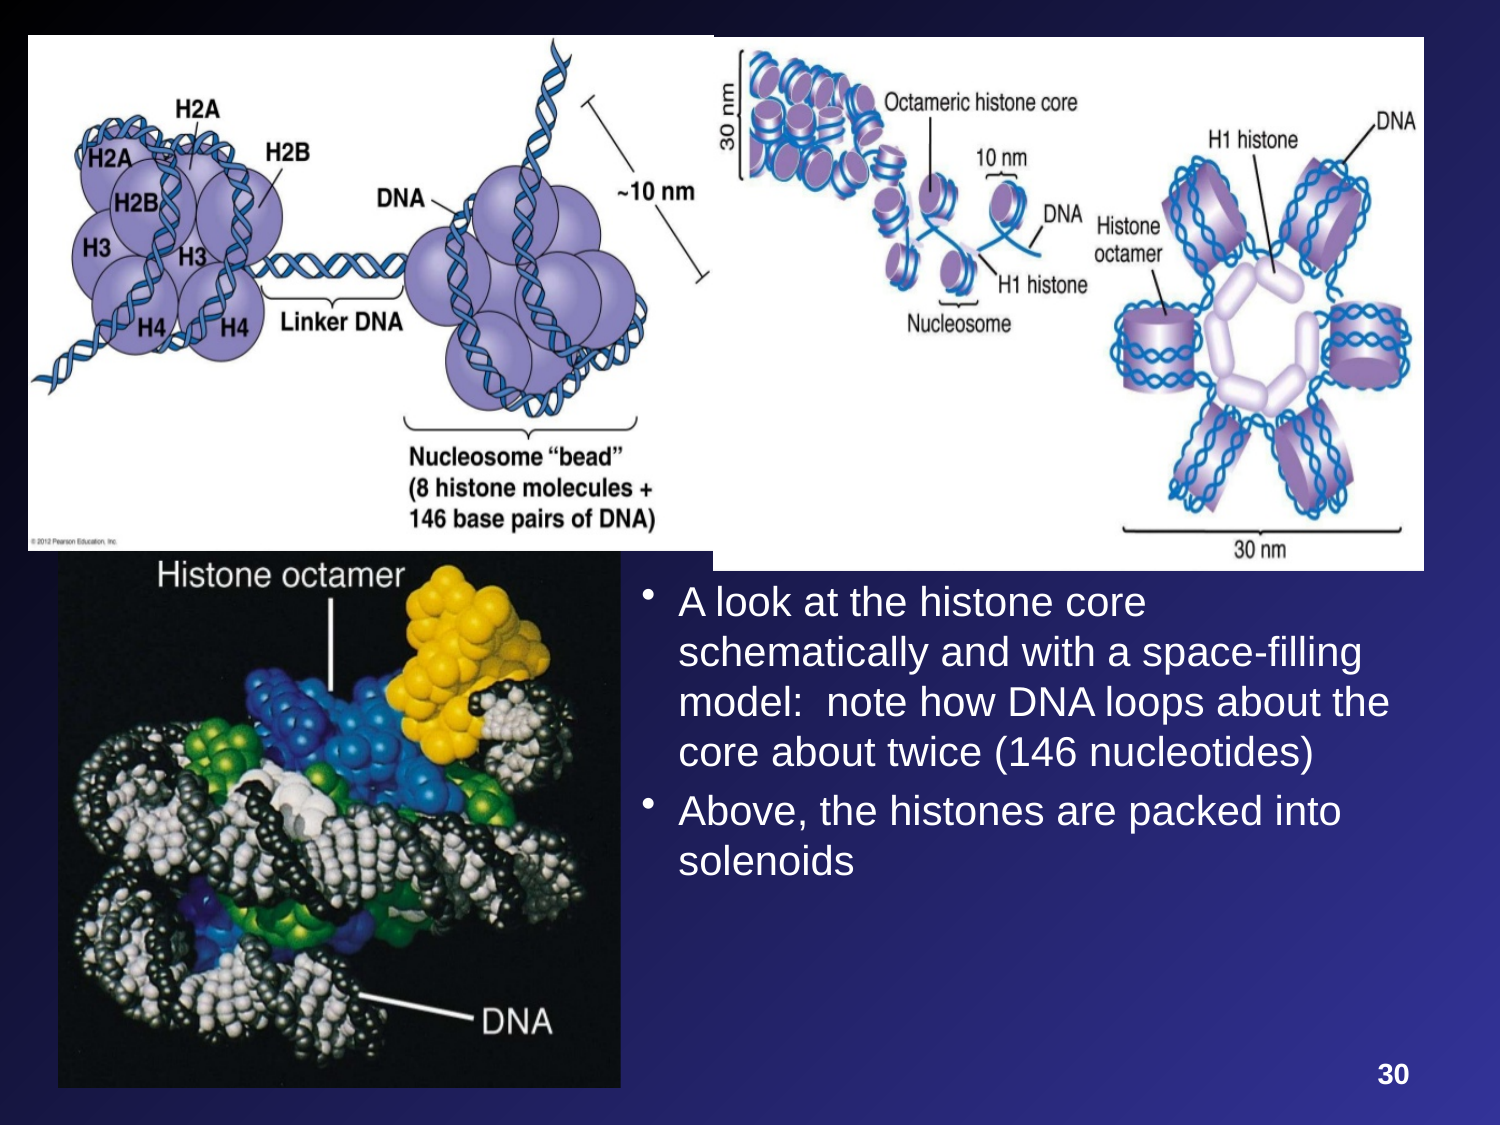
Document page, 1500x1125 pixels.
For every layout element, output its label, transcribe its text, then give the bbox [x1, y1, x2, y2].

list A look at the histone core schematically and with a space-filling model: note how DNA loops about the core about twice (146 nucleotides) Above, the histones are packed into solenoids [626, 567, 1424, 1057]
picture [28, 35, 1424, 1088]
slide_number 30 [1074, 1042, 1425, 1103]
